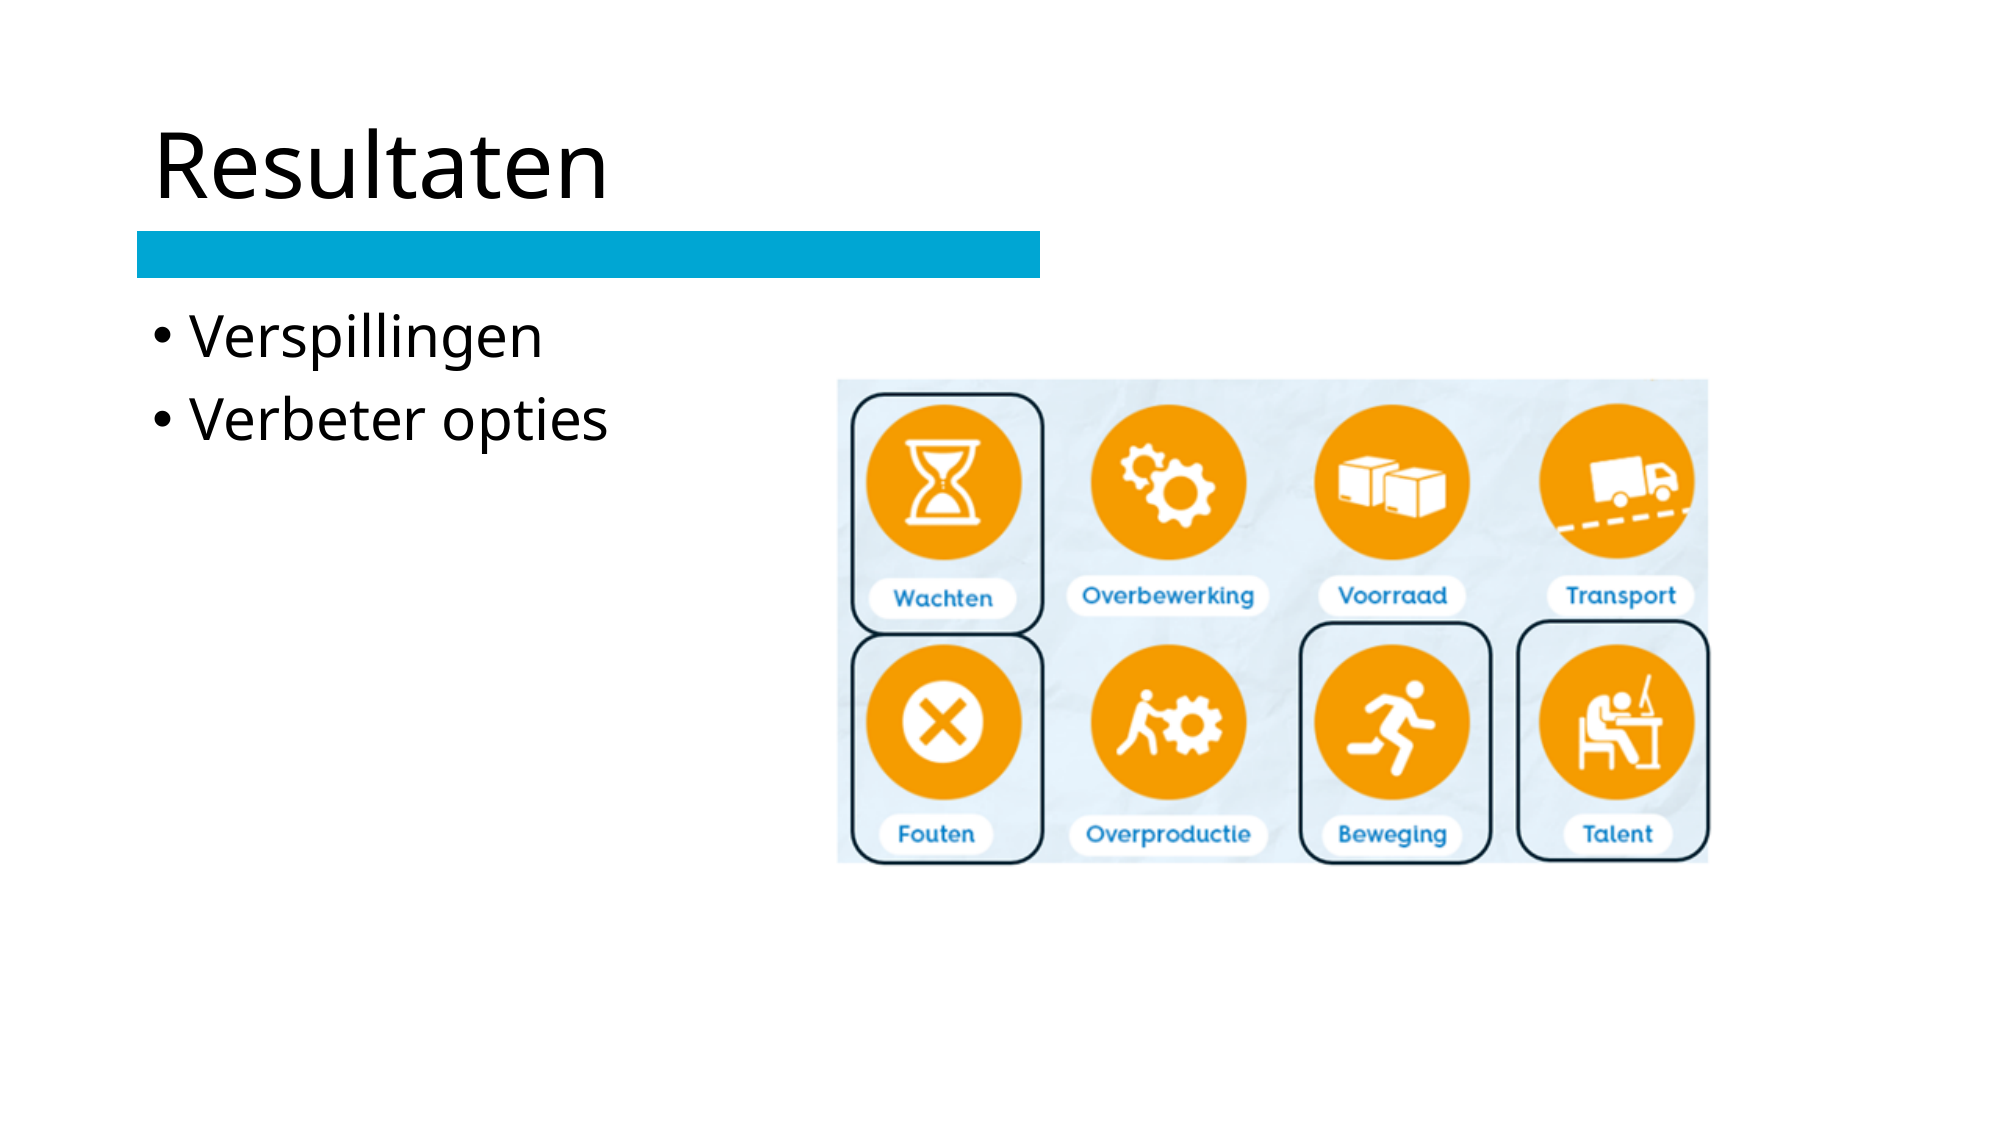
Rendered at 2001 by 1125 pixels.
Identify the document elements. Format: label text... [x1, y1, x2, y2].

title Resultaten [137, 59, 1863, 278]
list Verspillingen Verbeter opties [137, 299, 1863, 1014]
picture [831, 372, 1716, 869]
text_box [137, 231, 1040, 278]
